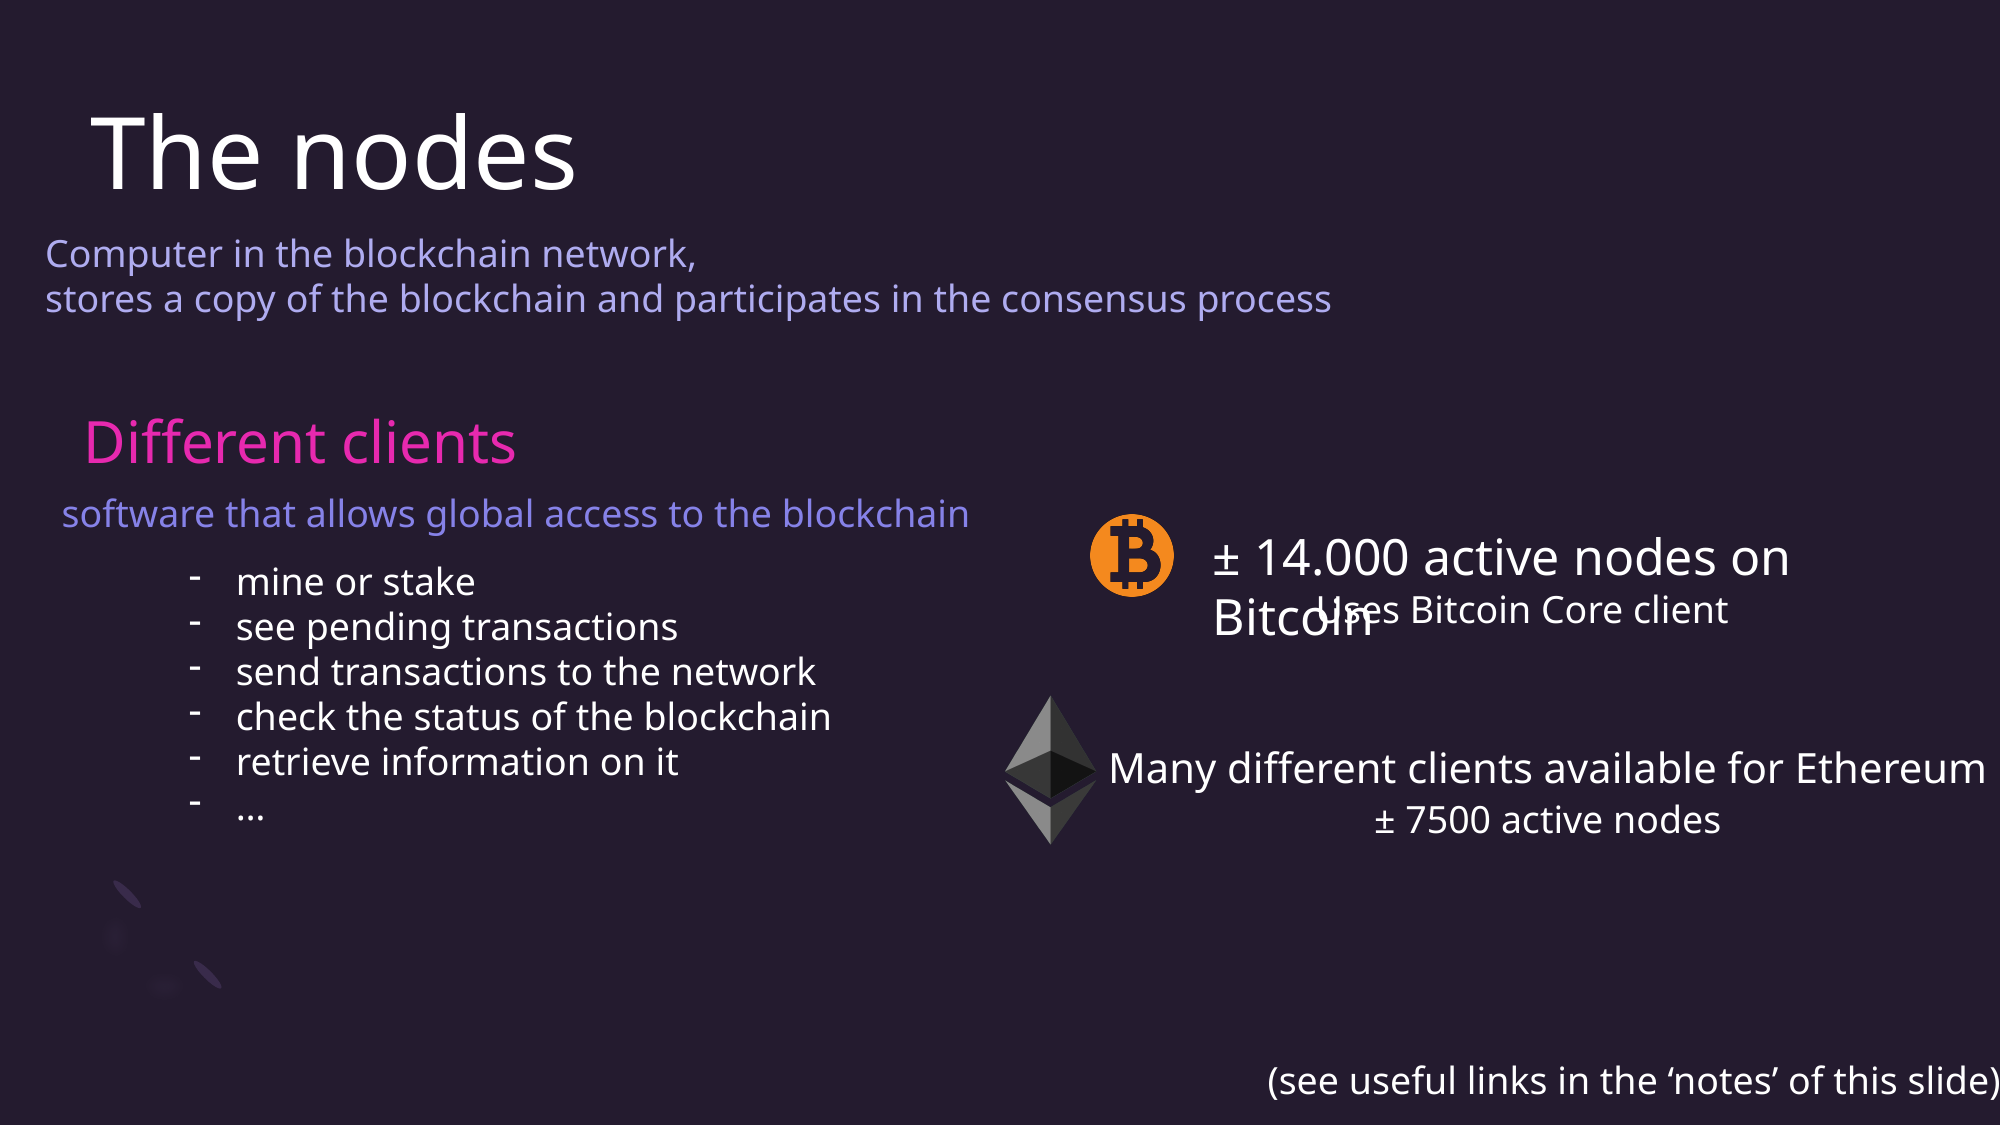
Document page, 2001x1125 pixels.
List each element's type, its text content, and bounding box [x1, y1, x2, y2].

text_box ± 7500 active nodes [1359, 789, 1737, 849]
text_box mine or stake see pending transactions send transactions to the network check the status of the blockchain retrieve information on it … [174, 550, 848, 836]
text_box Many different clients available for Ethereum [1218, 734, 2000, 800]
picture [883, 658, 1218, 882]
text_box Computer in the blockchain network, stores a copy of the blockchain and participates in the consensus process [30, 222, 1349, 328]
text_box Uses Bitcoin Core client [1300, 578, 1744, 639]
text_box ± 14.000 active nodes on Bitcoin [1198, 517, 1910, 653]
picture [1090, 514, 1174, 598]
text_box software that allows global access to the blockchain [46, 482, 987, 543]
title The nodes [90, 90, 1910, 309]
text_box (see useful links in the ‘notes’ of this slide) [1252, 1049, 2000, 1110]
text_box Different clients [68, 398, 533, 482]
